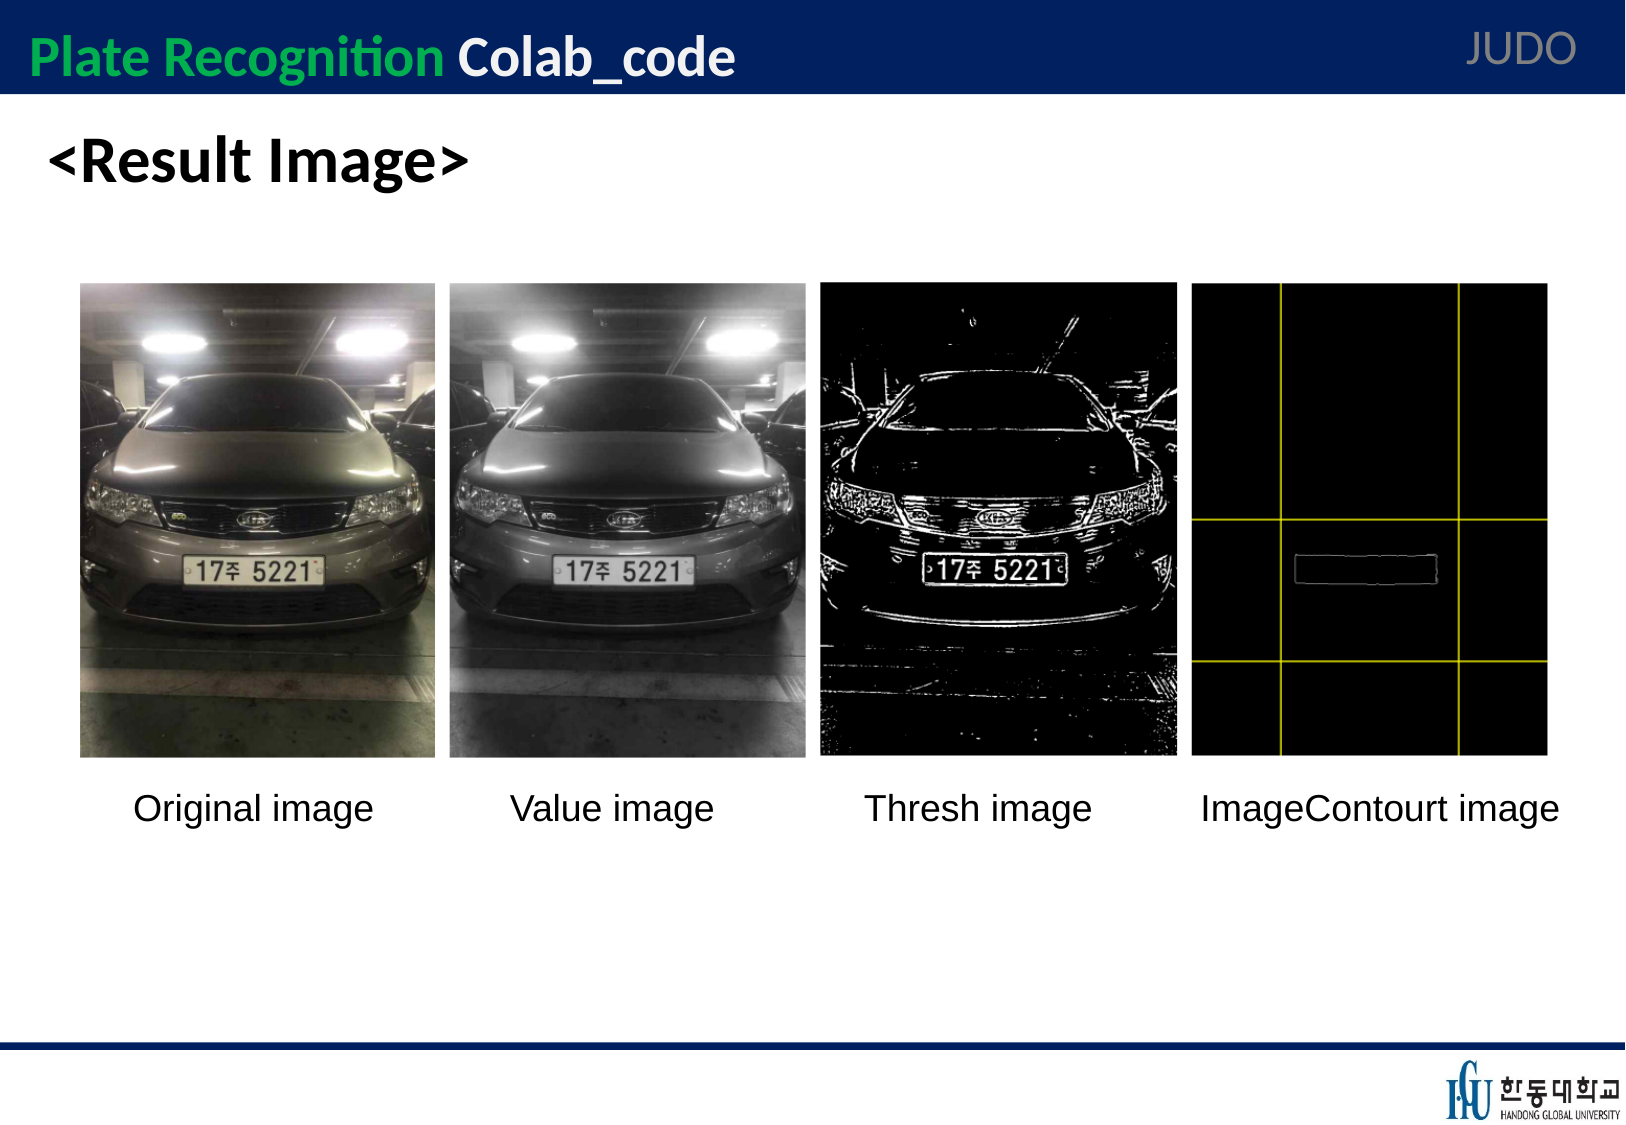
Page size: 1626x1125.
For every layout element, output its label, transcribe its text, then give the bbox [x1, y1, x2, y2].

text_box Original image [118, 776, 390, 837]
title Plate Recognition Colab_code [14, 0, 1611, 96]
picture [1440, 1055, 1625, 1125]
text_box Thresh image [849, 776, 1108, 837]
text_box ImageContourt image [1185, 776, 1576, 837]
text_box <Result Image> [32, 108, 848, 204]
text_box Value image [495, 776, 730, 837]
picture [77, 274, 1559, 764]
text_box JUDO [1451, 7, 1593, 82]
